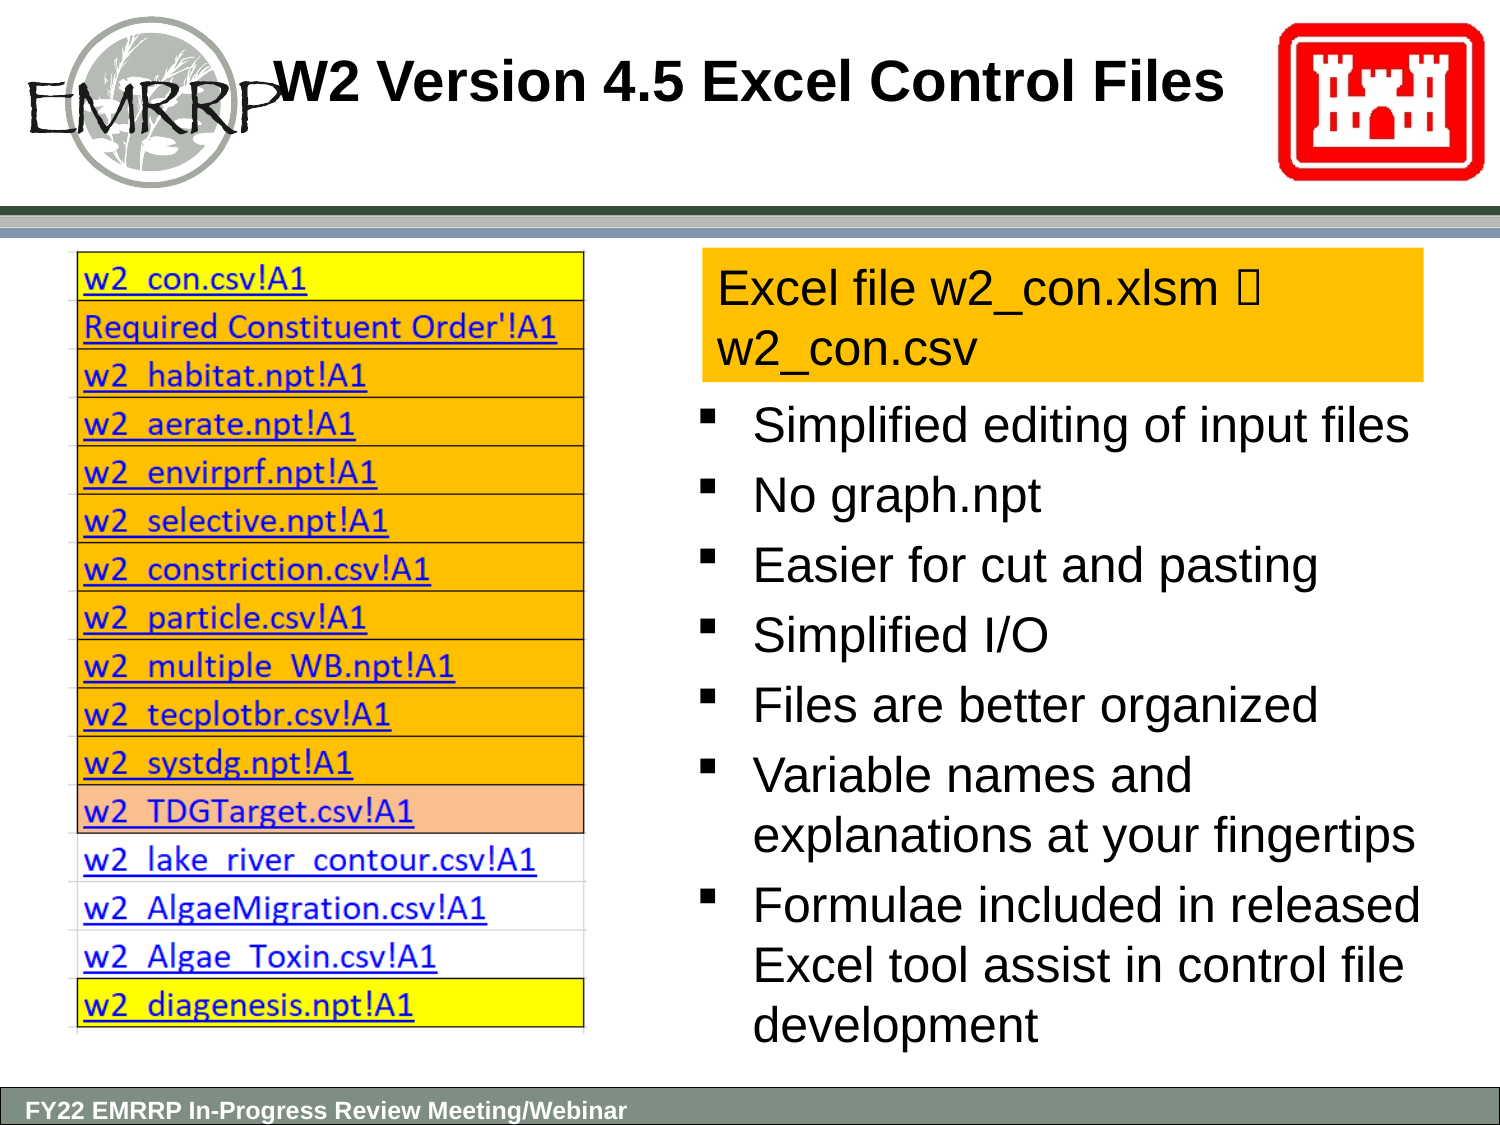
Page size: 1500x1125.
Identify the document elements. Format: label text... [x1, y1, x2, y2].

text_box Simplified editing of input files No graph.npt Easier for cut and pasting Simplified I/O Files are better organized Variable names and explanations at your fingertips Formulae included in released Excel tool assist in control file development [681, 385, 1500, 1086]
title W2 Version 4.5 Excel Control Files [0, 1, 1500, 236]
picture [68, 249, 587, 1034]
text_box Excel file w2_con.xlsm  w2_con.csv [702, 247, 1424, 383]
